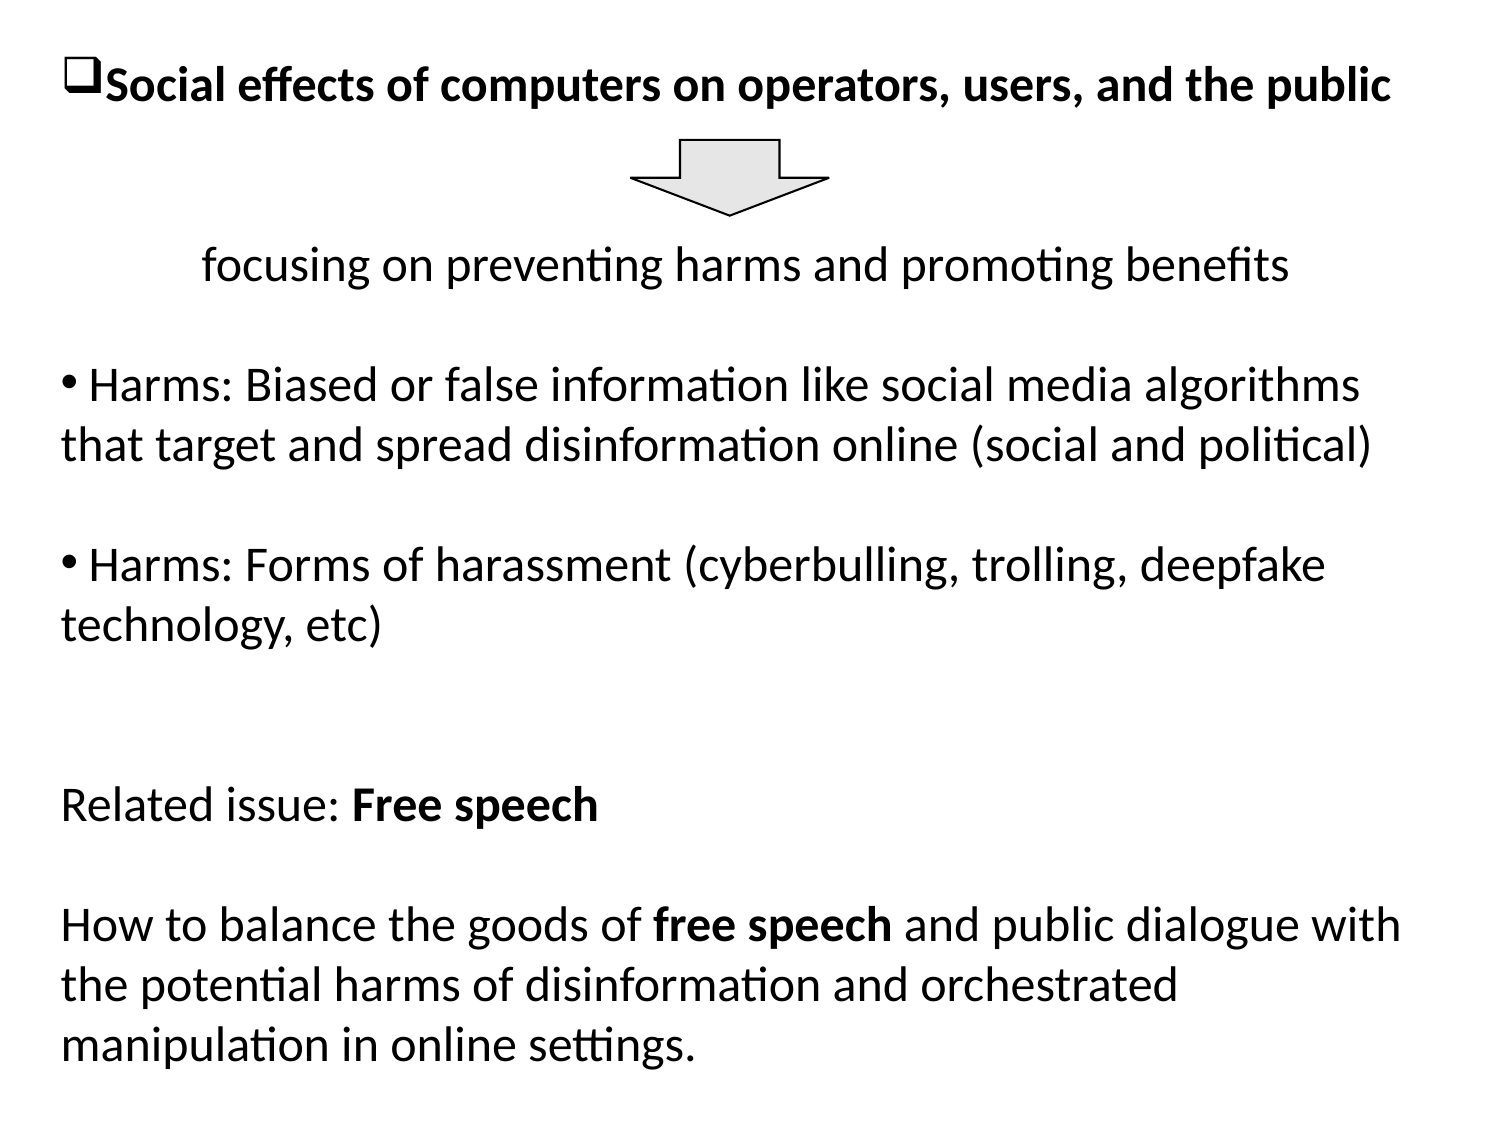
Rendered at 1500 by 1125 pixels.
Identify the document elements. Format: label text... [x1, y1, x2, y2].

list Social effects of computers on operators, users, and the public focusing on preventing harms and promoting benefits Harms: Biased or false information like social media algorithms that target and spread disinformation online (social and political) Harms: Forms of harassment (cyberbulling, trolling, deepfake technology, etc) Related issue: Free speech How to balance the goods of free speech and public dialogue with the potential harms of disinformation and orchestrated manipulation in online settings. [45, 43, 1447, 1091]
text_box [629, 138, 830, 217]
